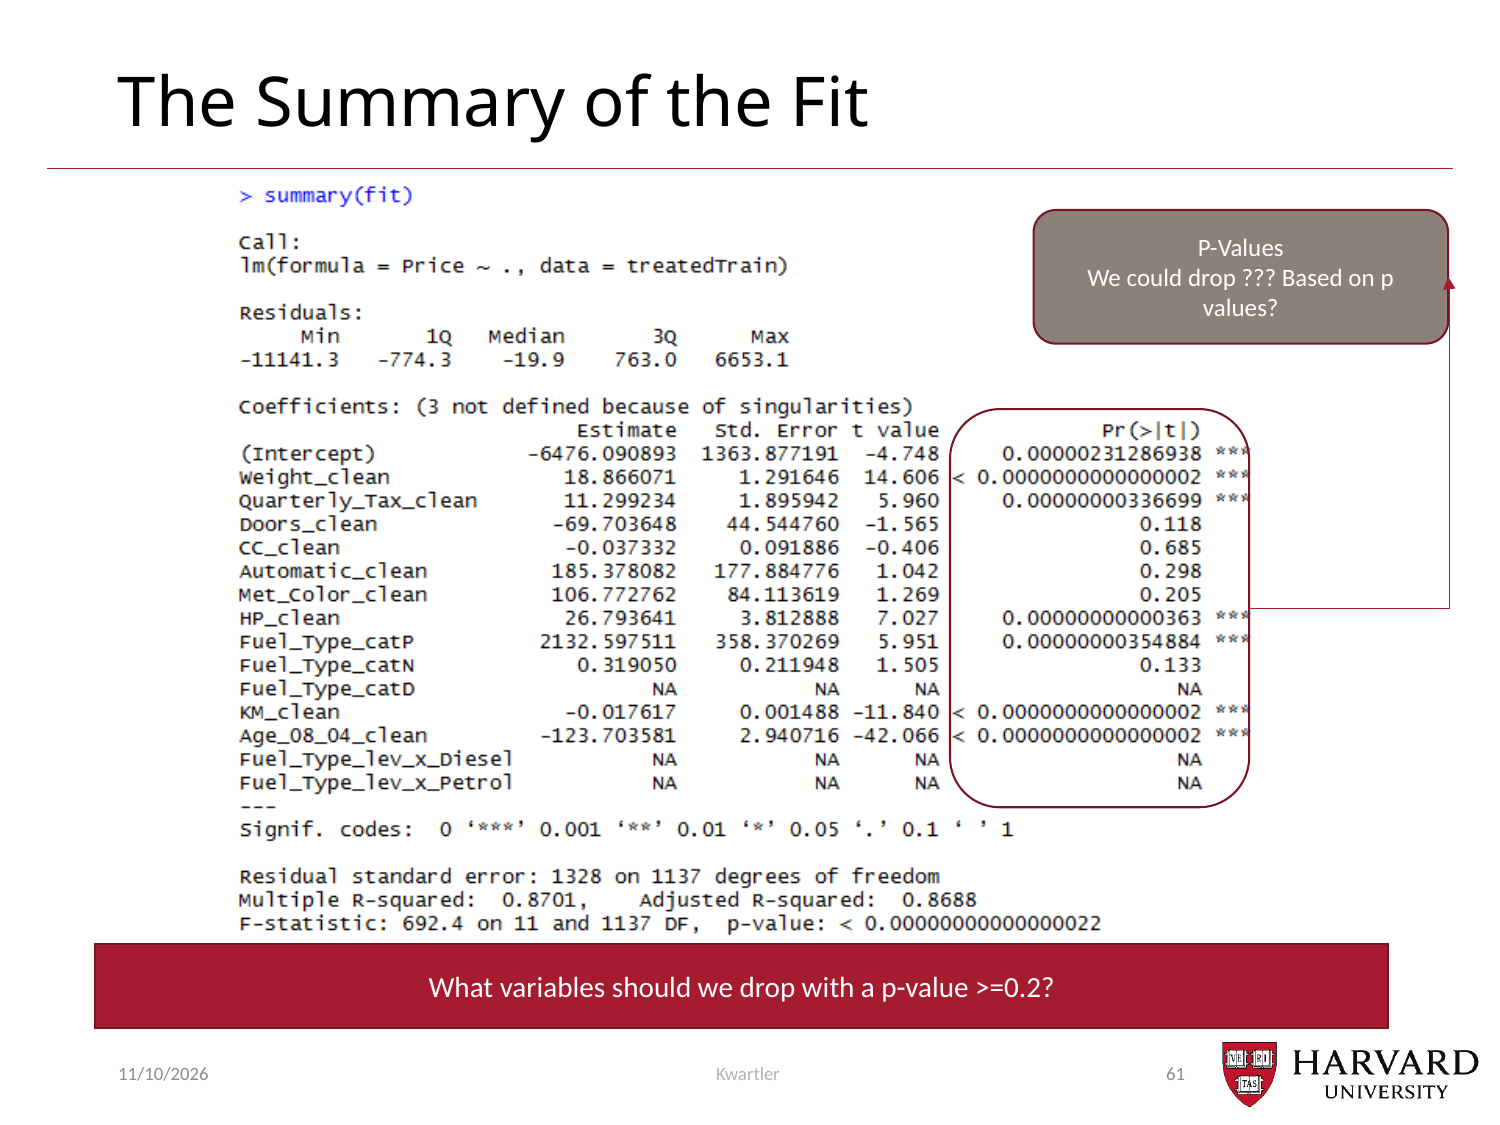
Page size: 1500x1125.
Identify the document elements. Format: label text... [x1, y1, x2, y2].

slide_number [103, 1042, 441, 1103]
title The Summary of the Fit [103, 59, 1397, 157]
picture [1200, 1024, 1500, 1125]
picture [231, 182, 1268, 943]
slide_number 61 [1059, 1042, 1200, 1103]
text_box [1249, 276, 1449, 609]
text_box P-Values We could drop ??? Based on p values? [1268, 208, 1450, 278]
text_box What variables should we drop with a p-value >=0.2? [94, 943, 1389, 1029]
footer Kwartler [496, 1042, 1004, 1103]
